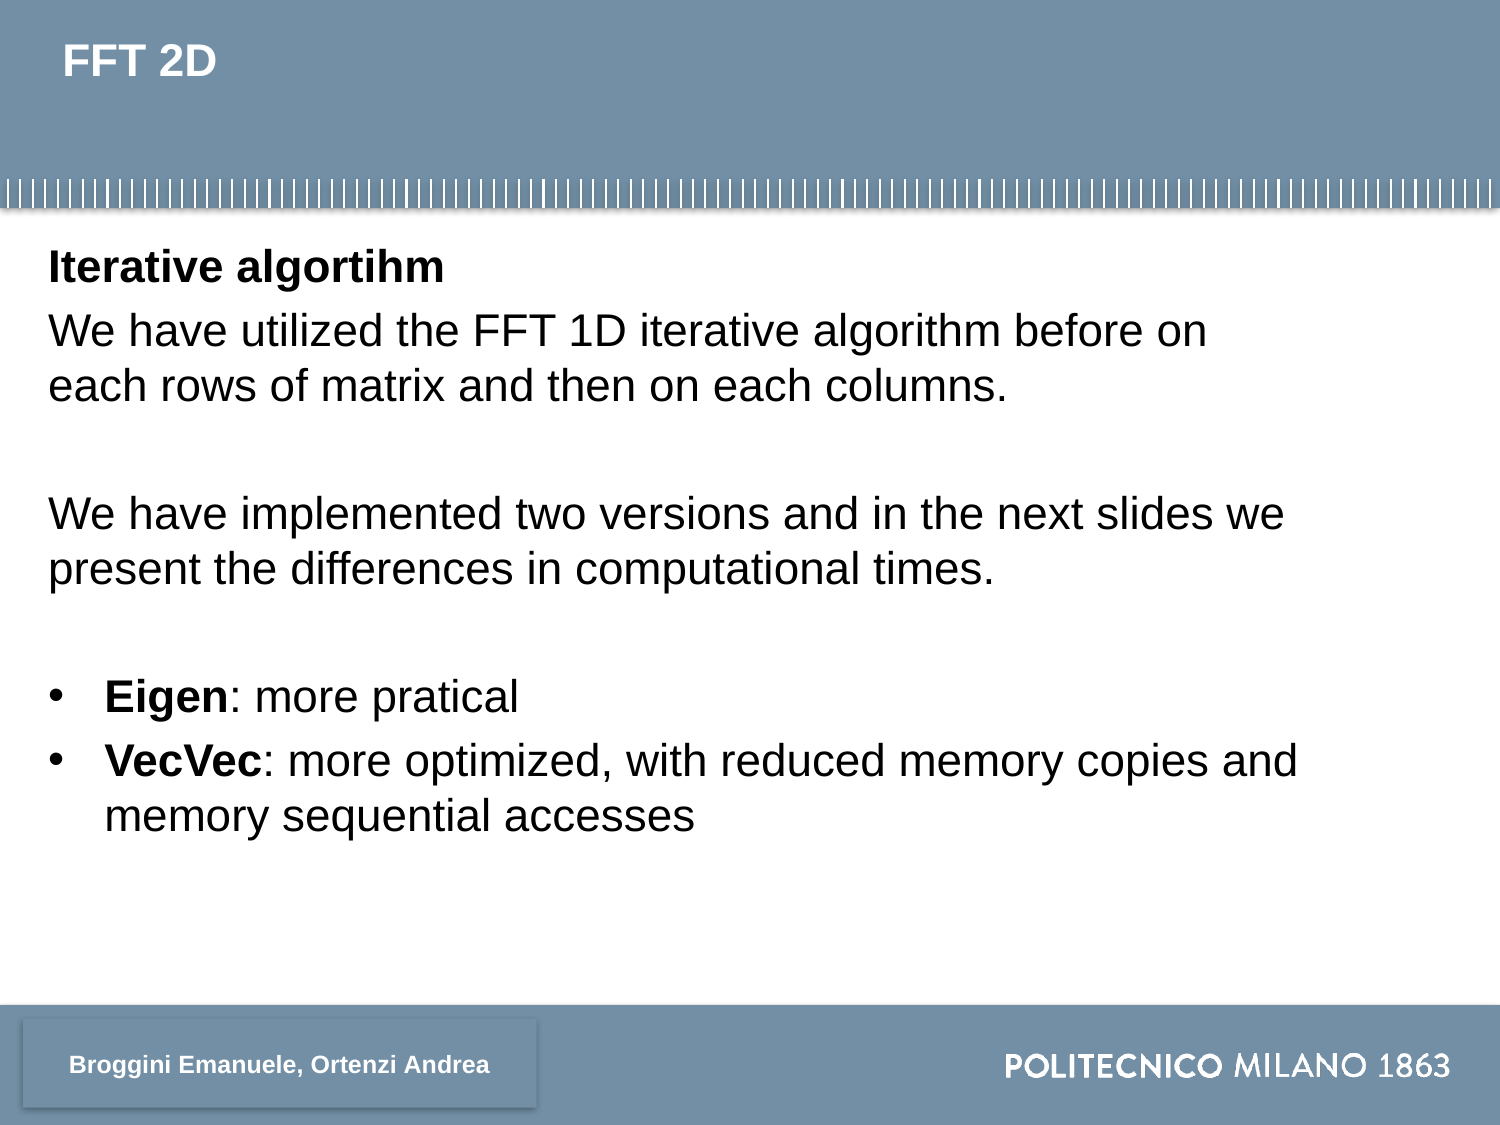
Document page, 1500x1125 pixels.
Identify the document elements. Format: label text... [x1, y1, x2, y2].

text_box Broggini Emanuele, Ortenzi Andrea [22, 1018, 537, 1108]
picture [999, 1041, 1456, 1089]
list Iterative algortihm We have utilized the FFT 1D iterative algorithm before on each rows of matrix and then on each columns. We have implemented two versions and in the next slides we present the differences in computational times. Eigen: more pratical VecVec: more optimized, with reduced memory copies and memory sequential accesses [33, 229, 1329, 972]
title FFT 2D [47, 22, 1455, 161]
